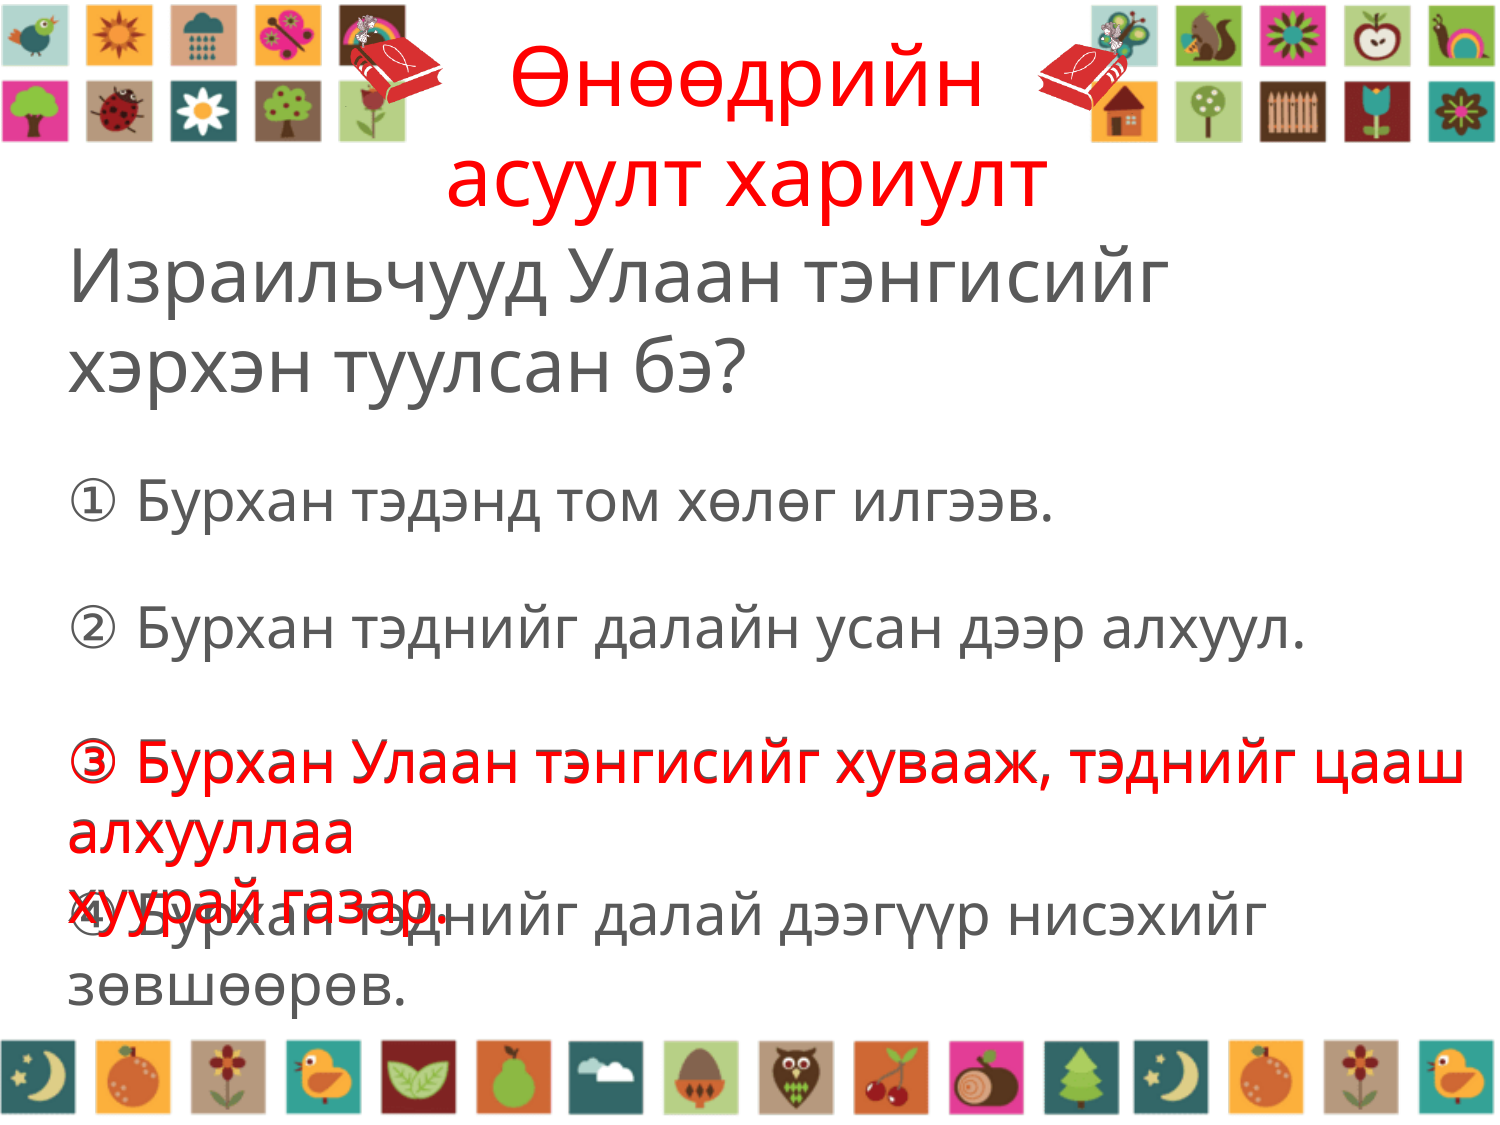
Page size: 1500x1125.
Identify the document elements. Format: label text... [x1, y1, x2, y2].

text_box ② Бурхан тэднийг далайн усан дээр алхуул. [53, 582, 1436, 668]
text_box ① Бурхан тэдэнд том хөлөг илгээв. [53, 456, 1436, 541]
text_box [0, 1028, 1500, 1118]
text_box ③ Бурхан Улаан тэнгисийг хувааж, тэднийг цааш алхууллаа хуурай газар. [53, 717, 1483, 943]
text_box Израильчууд Улаан тэнгисийг хэрхэн туулсан бэ? [53, 219, 1436, 415]
picture [0, 0, 475, 150]
picture [1005, 3, 1500, 150]
text_box ④ Бурхан тэднийг далай дээгүүр нисэхийг зөвшөөрөв. [53, 943, 1483, 1025]
text_box Өнөөдрийн асуулт хариулт [414, 16, 1080, 219]
